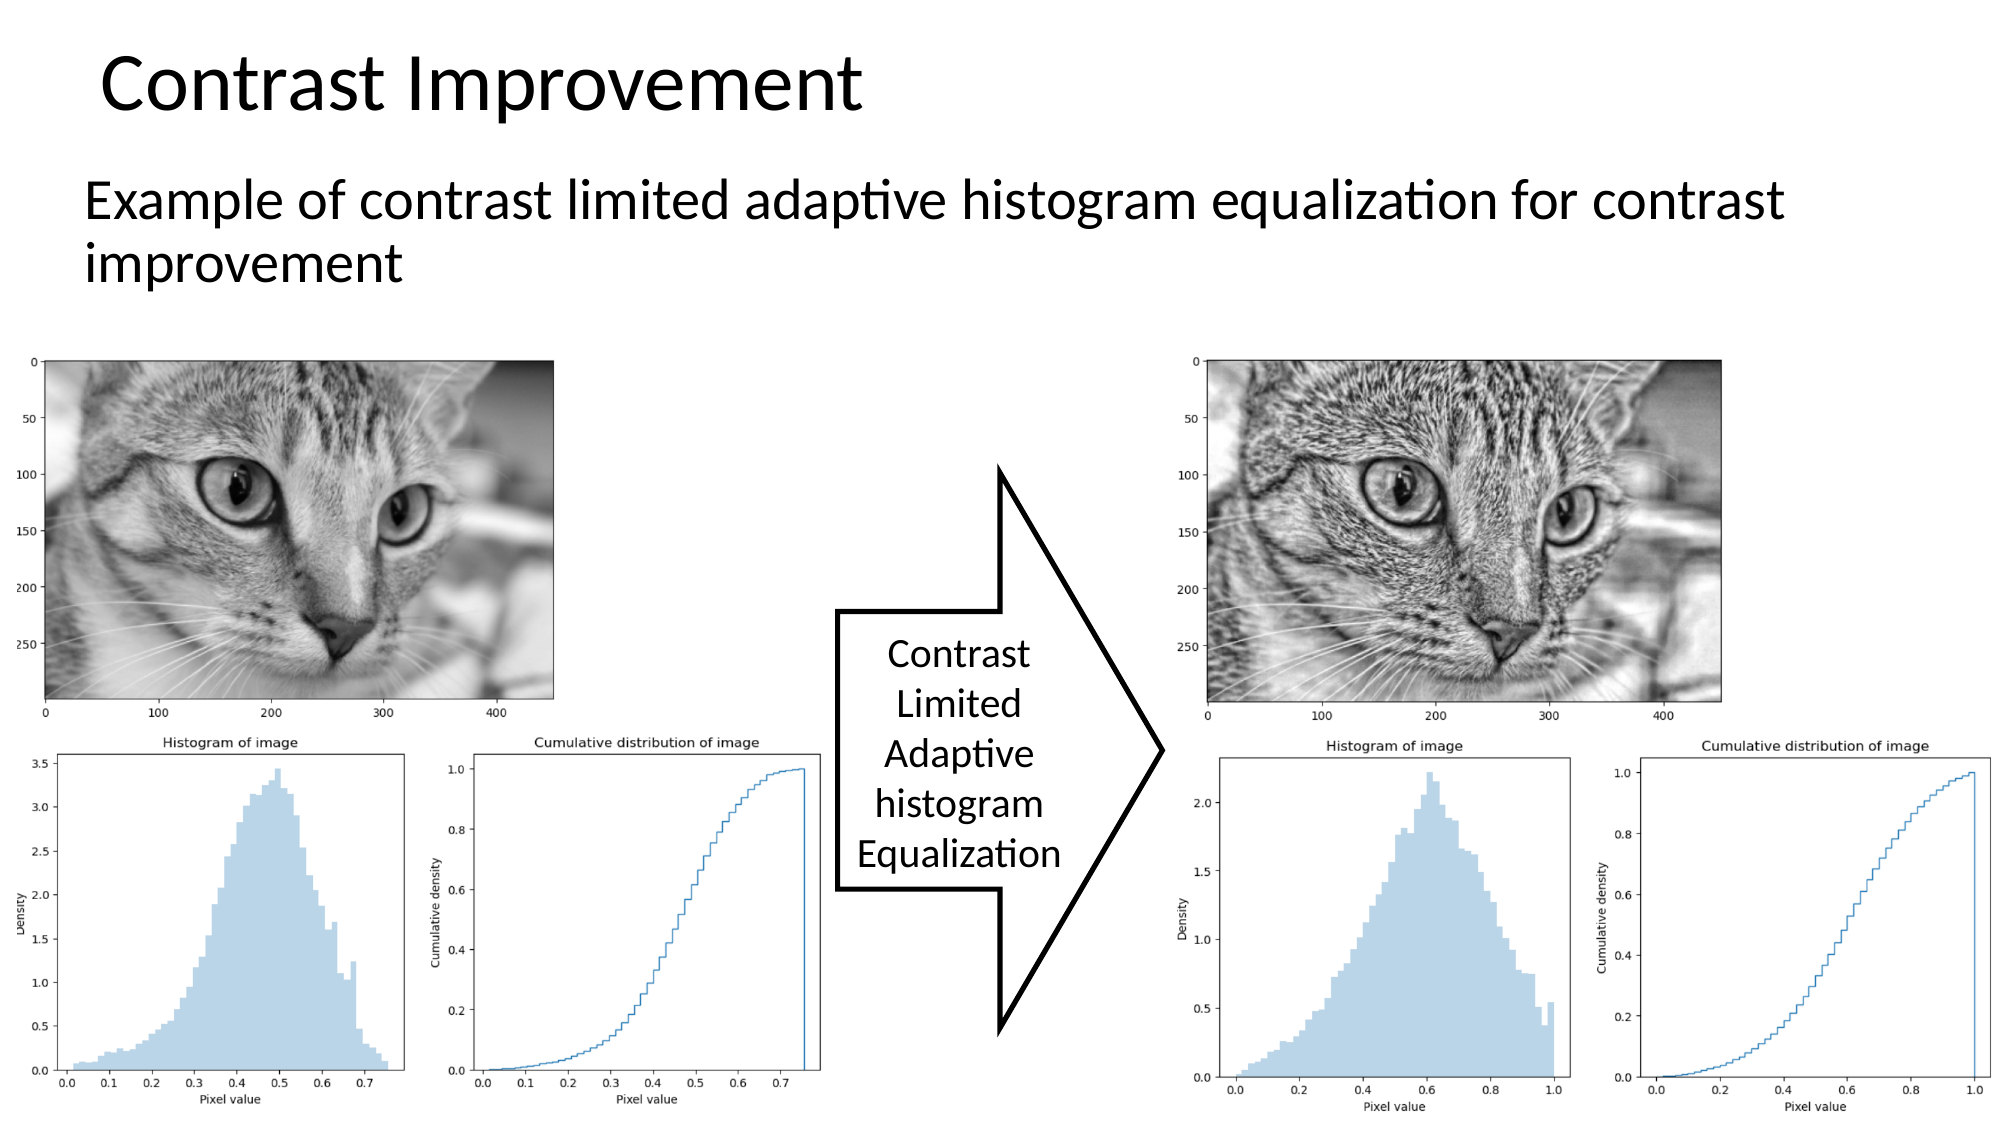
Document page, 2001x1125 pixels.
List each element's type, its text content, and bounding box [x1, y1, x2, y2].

picture [1177, 350, 1992, 1113]
picture [17, 352, 823, 1113]
title Contrast Improvement [85, 25, 1953, 141]
text_box Contrast Limited Adaptive histogram Equalization [836, 469, 1164, 1032]
list Example of contrast limited adaptive histogram equalization for contrast improvement [69, 161, 1924, 307]
